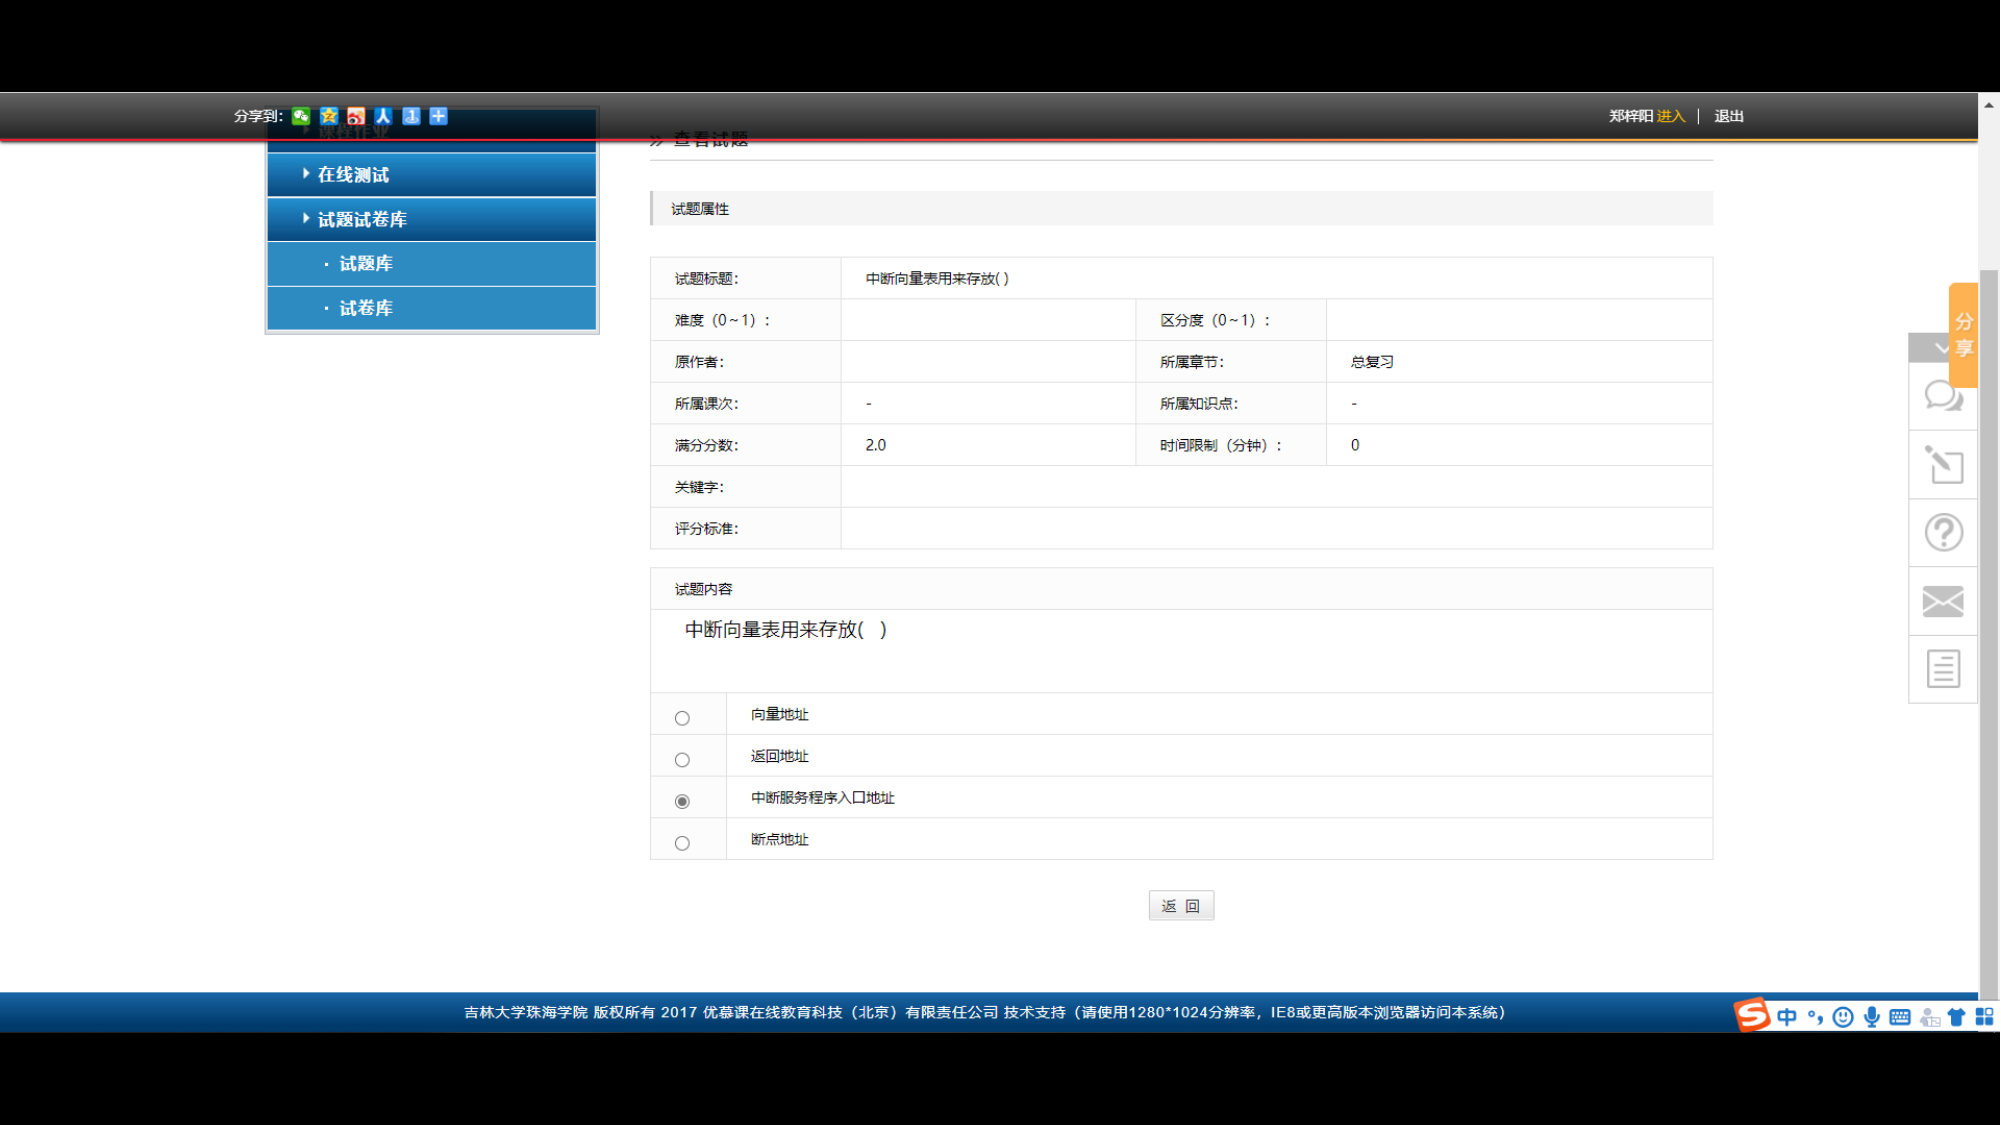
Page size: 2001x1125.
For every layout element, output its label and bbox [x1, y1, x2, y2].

picture [0, 92, 2000, 1033]
